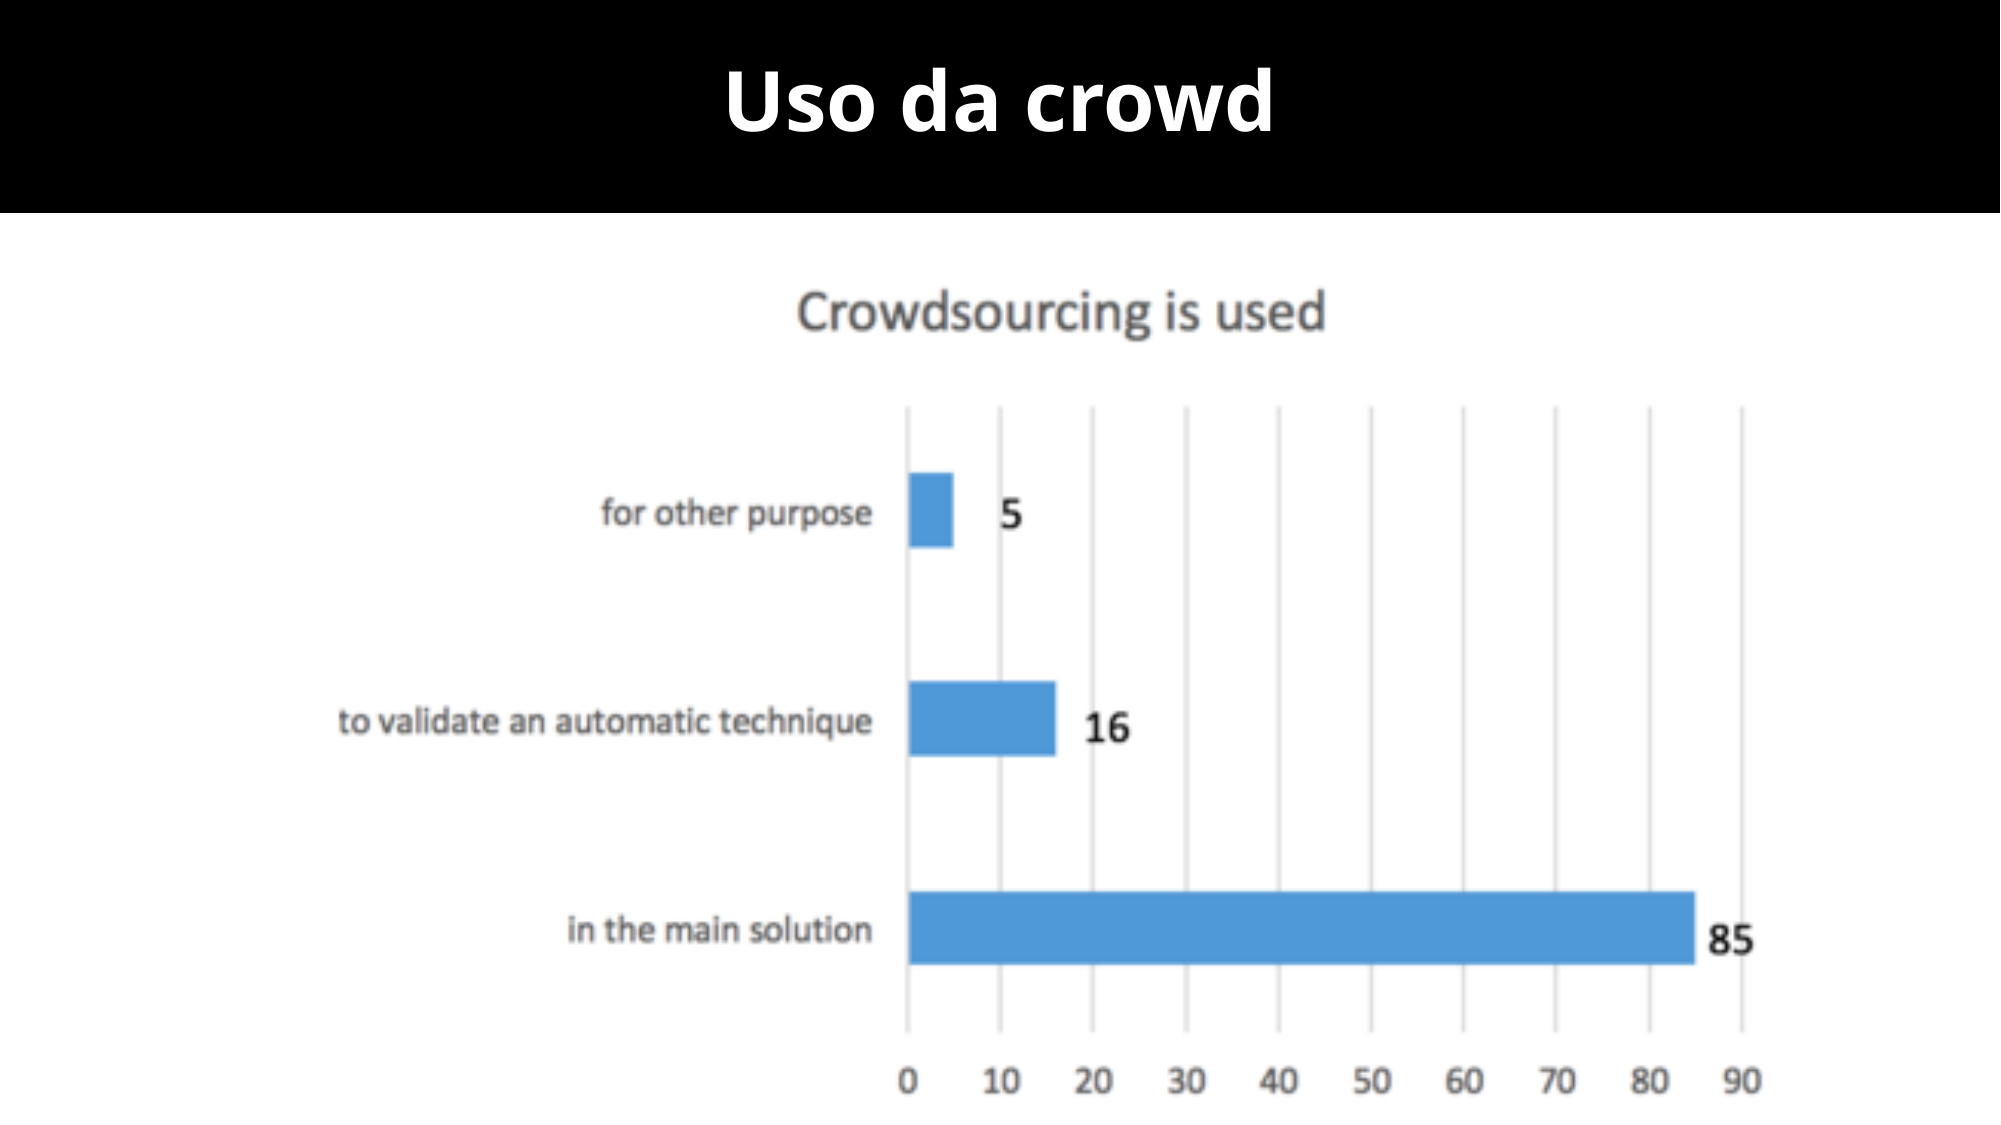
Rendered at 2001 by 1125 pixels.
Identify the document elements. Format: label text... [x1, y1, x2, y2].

title Uso da crowd [0, 0, 2000, 213]
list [276, 220, 1885, 1125]
